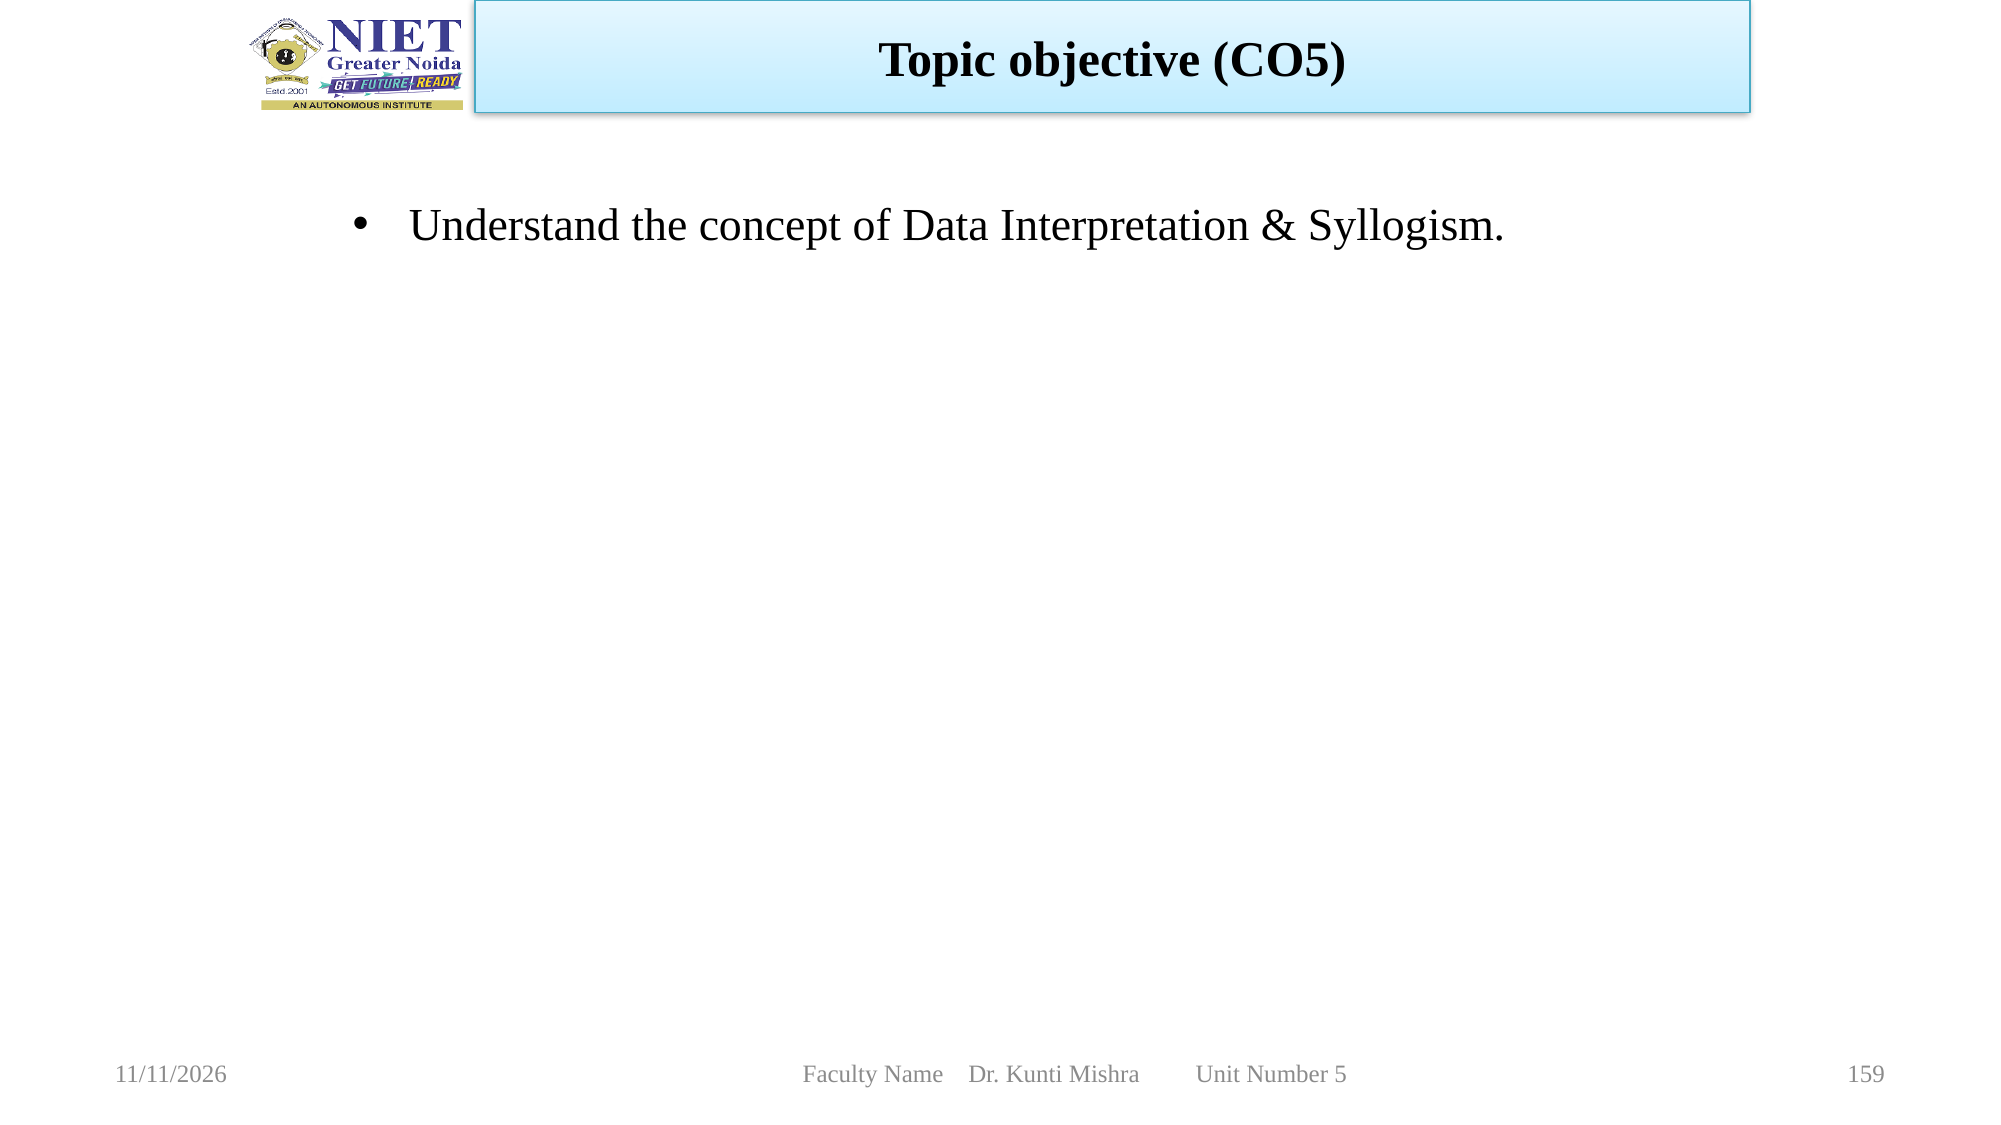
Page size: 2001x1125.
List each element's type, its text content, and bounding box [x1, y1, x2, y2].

picture [249, 18, 463, 110]
text_box Topic objective (CO5) [474, 0, 1751, 113]
footer Faculty Name Dr. Kunti Mishra Unit Number 5 [662, 1042, 1433, 1103]
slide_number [99, 1042, 567, 1103]
list Understand the concept of Data Interpretation & Syllogism. [337, 187, 1688, 930]
slide_number 159 [1433, 1042, 1900, 1103]
